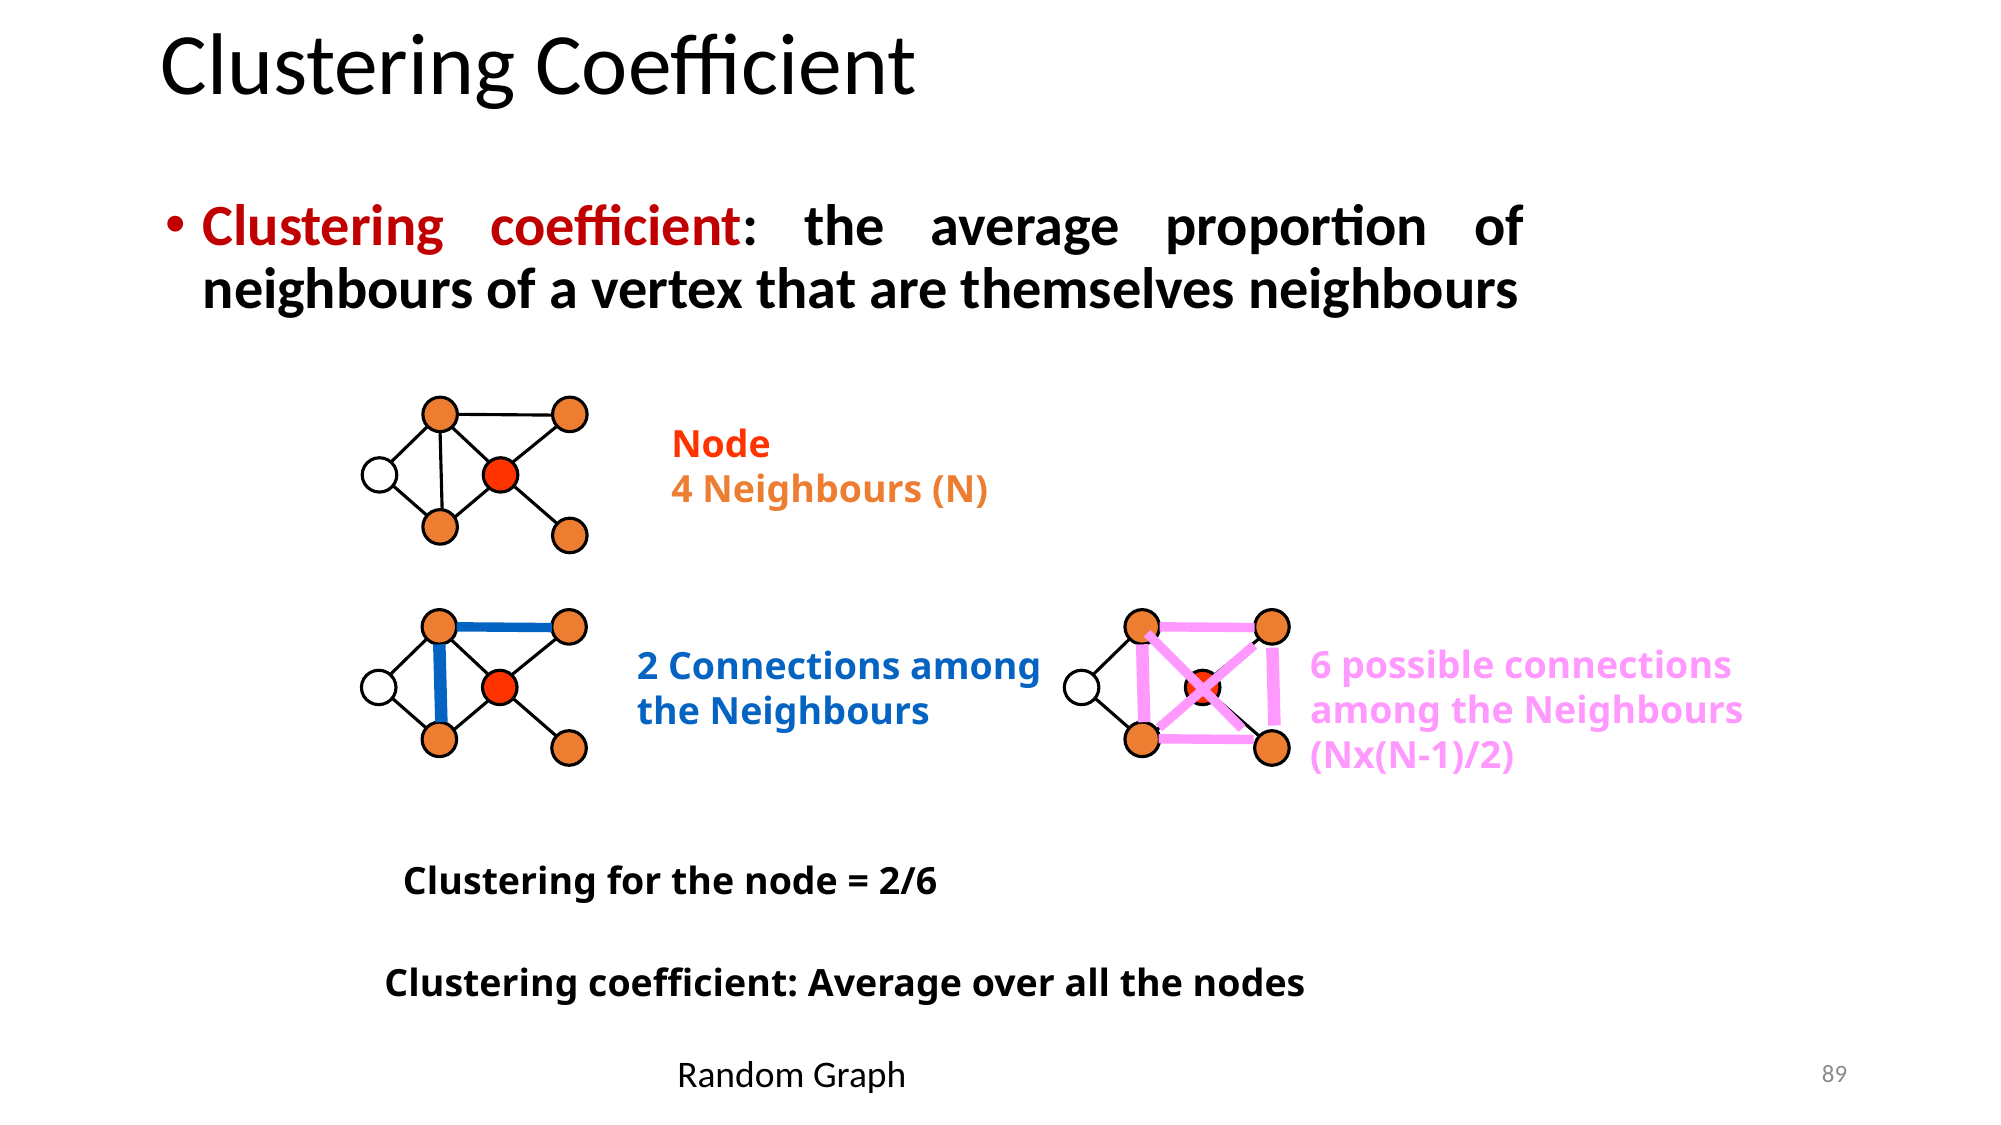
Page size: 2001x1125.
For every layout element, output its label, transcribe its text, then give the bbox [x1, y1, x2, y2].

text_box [1064, 609, 1768, 784]
text_box Clustering coefficient: Average over all the nodes [369, 951, 1322, 1011]
text_box Clustering Coefficient [145, 0, 933, 120]
text_box Clustering for the node = 2/6 [388, 849, 954, 910]
footer Random Graph [662, 1042, 1338, 1103]
slide_number 89 [1412, 1042, 1863, 1103]
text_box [362, 397, 1003, 553]
text_box Clustering coefficient: the average proportion of neighbours of a vertex that are themselves neighbours [150, 188, 1540, 360]
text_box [361, 609, 1064, 766]
